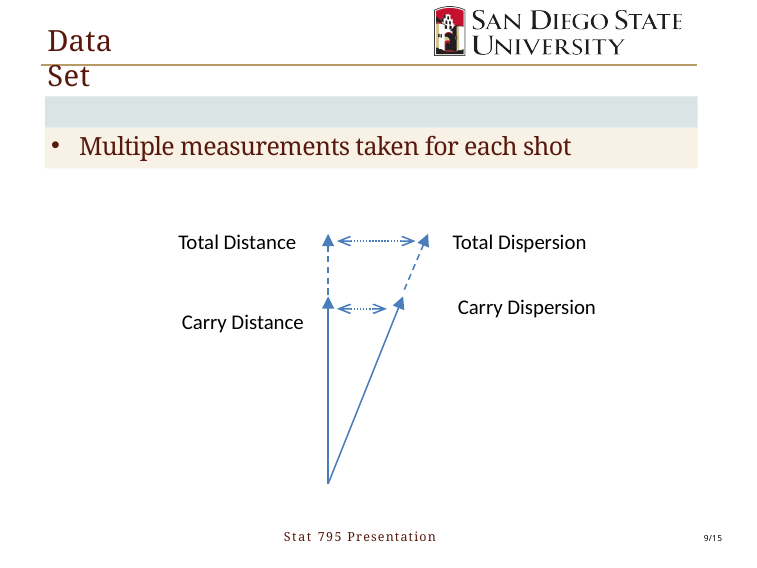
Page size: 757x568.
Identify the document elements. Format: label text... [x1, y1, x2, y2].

footer Stat 795 Presentation [281, 525, 443, 568]
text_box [327, 296, 404, 485]
picture [434, 6, 682, 56]
title Data Set [45, 19, 163, 96]
text_box [45, 96, 698, 127]
text_box [45, 127, 698, 169]
text_box Carry Dispersion [443, 286, 612, 327]
slide_number 9/15 [699, 530, 735, 568]
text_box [402, 233, 429, 293]
text_box Carry Distance [167, 301, 321, 342]
text_box Total Distance [163, 220, 312, 261]
text_box Multiple measurements taken for each shot [44, 120, 696, 161]
text_box Total Dispersion [438, 220, 602, 261]
